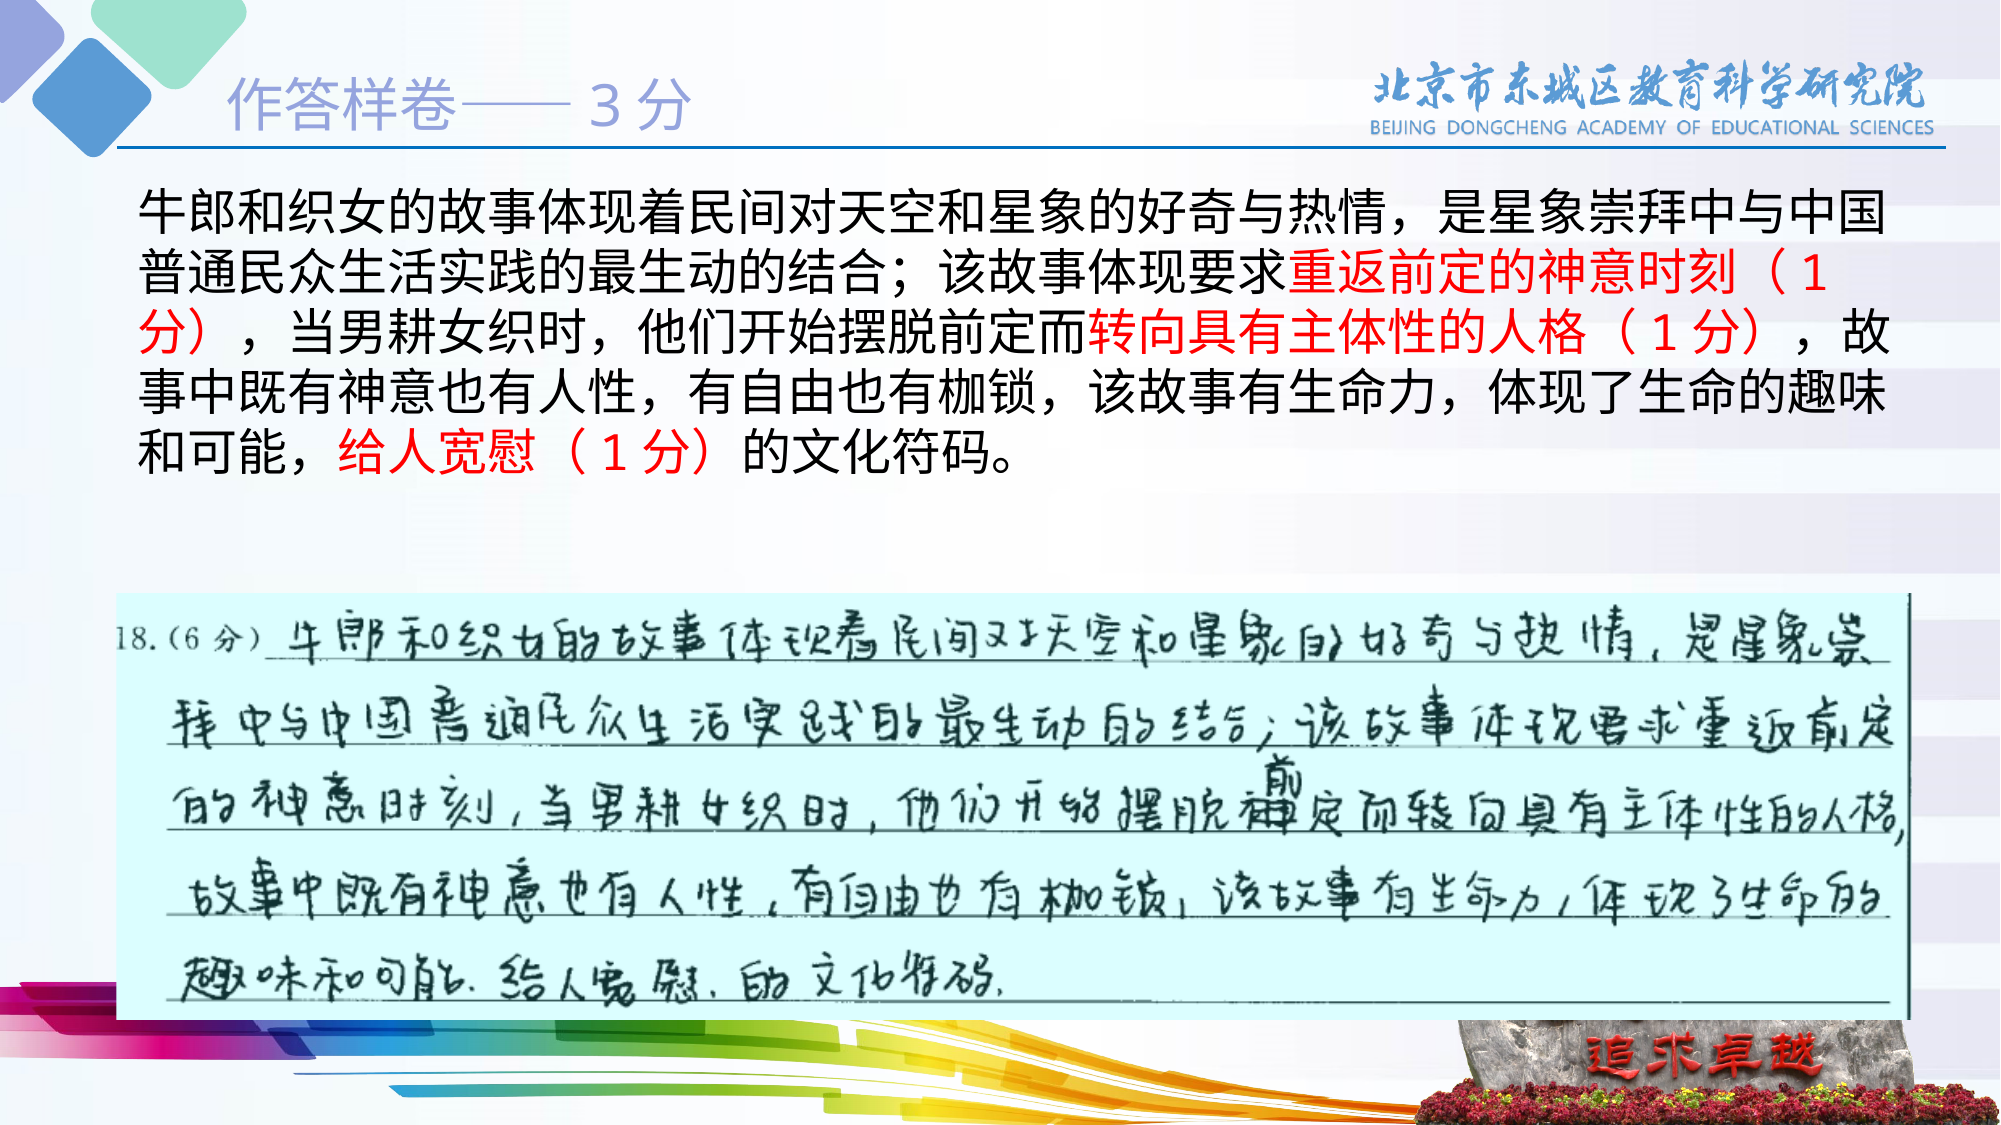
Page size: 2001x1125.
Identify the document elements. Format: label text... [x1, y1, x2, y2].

text_box 牛郎和织女的故事体现着民间对天空和星象的好奇与热情，是星象崇拜中与中国普通民众生活实践的最生动的结合；该故事体现要求重返前定的神意时刻（1分），当男耕女织时，他们开始摆脱前定而转向具有主体性的人格（1分），故事中既有神意也有人性，有自由也有枷锁，该故事有生命力，体现了生命的趣味和可能，给人宽慰（1分）的文化符码。 [122, 172, 1932, 488]
text_box 作答样卷——3分 [210, 61, 750, 146]
picture [0, 0, 2000, 1125]
